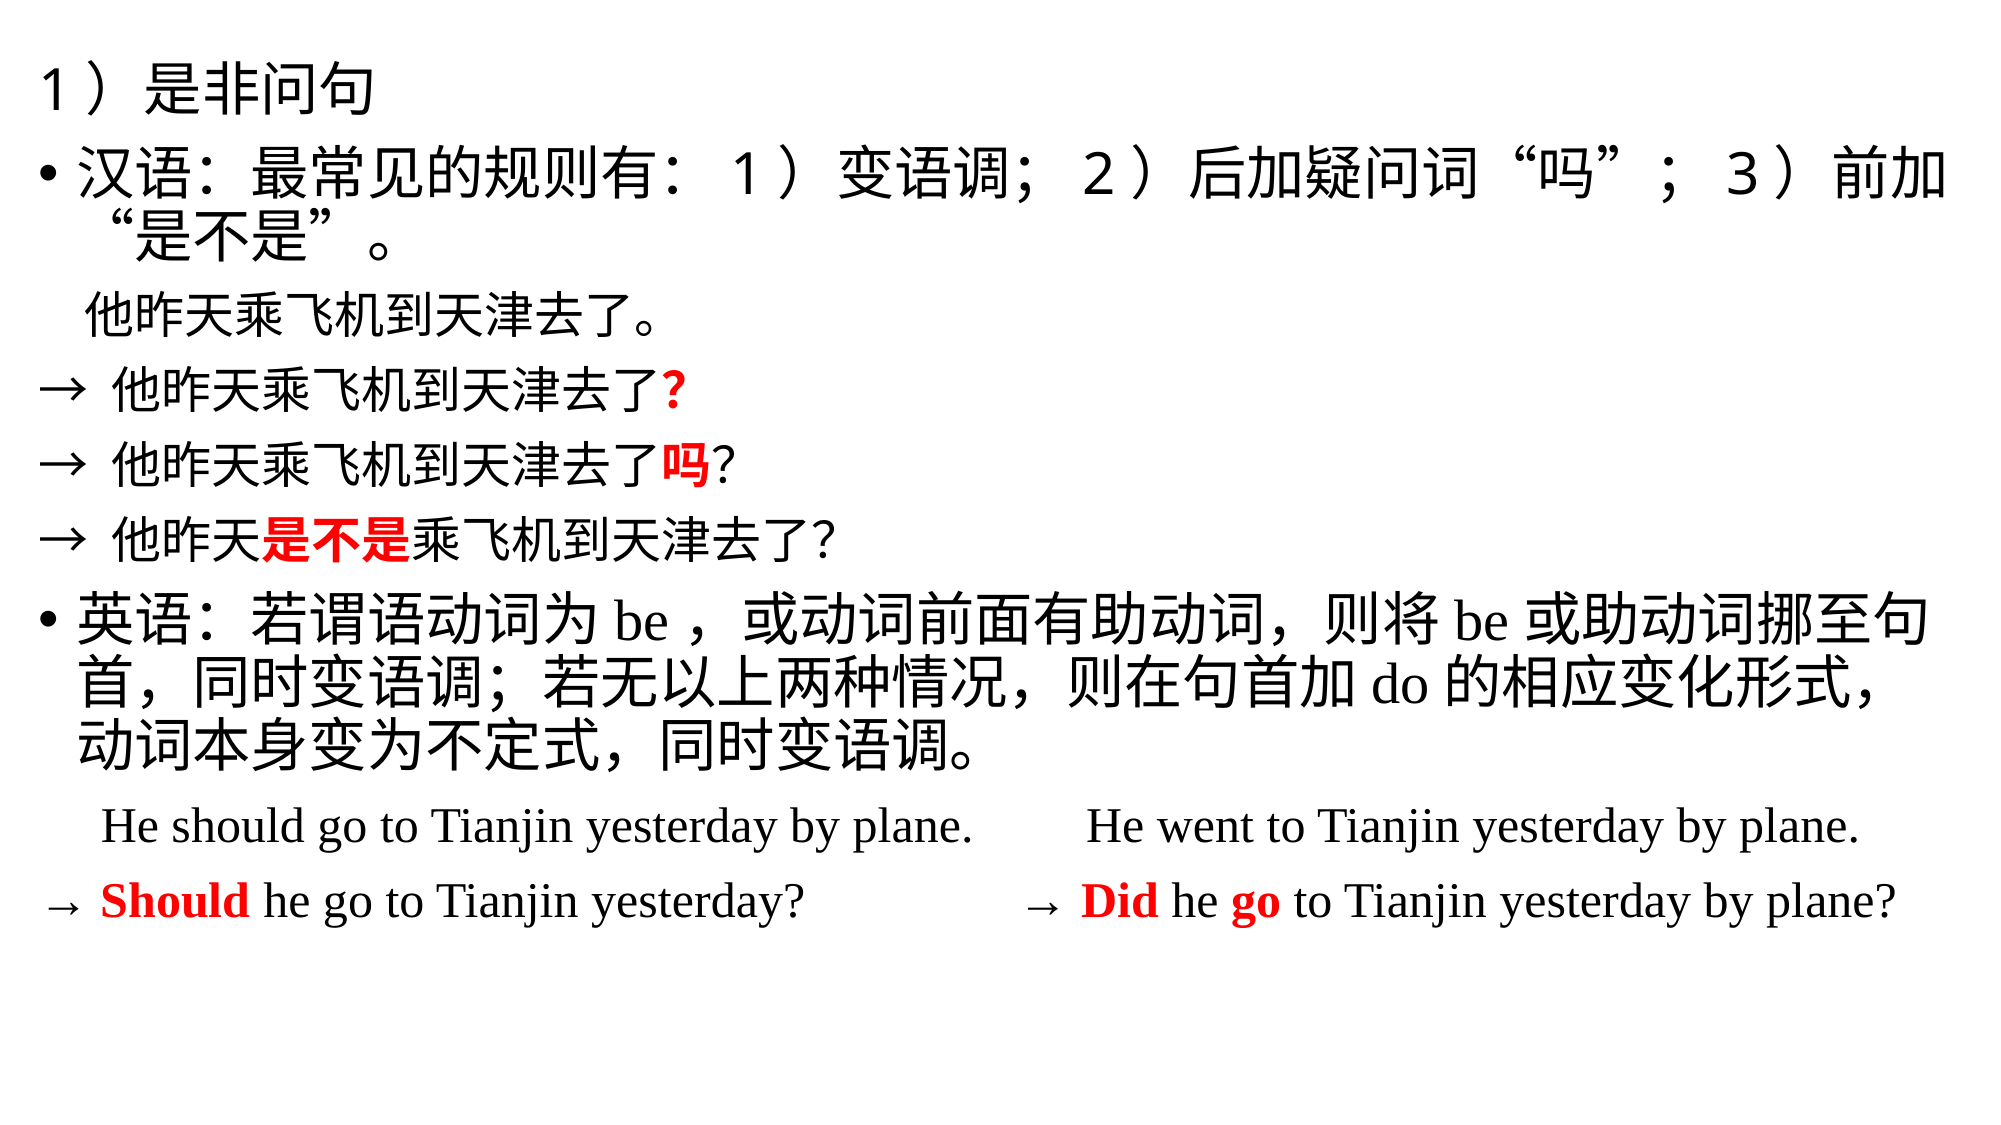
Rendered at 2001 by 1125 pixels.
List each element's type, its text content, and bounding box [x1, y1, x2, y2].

list 1）是非问句 汉语：最常见的规则有：1）变语调；2）后加疑问词“吗”；3）前加“是不是”。 他昨天乘飞机到天津去了。 → 他昨天乘飞机到天津去了？ → 他昨天乘飞机到天津去了吗？ → 他昨天是不是乘飞机到天津去了？ 英语：若谓语动词为be，或动词前面有助动词，则将be或助动词挪至句首，同时变语调；若无以上两种情况，则在句首加do的相应变化形式，动词本身变为不定式，同时变语调。 He should go to Tianjin yesterday by plane. He went to Tianjin yesterday by plane. → Should he go to Tianjin yesterday? → Did he go to Tianjin yesterday by plane? [23, 53, 1977, 1072]
